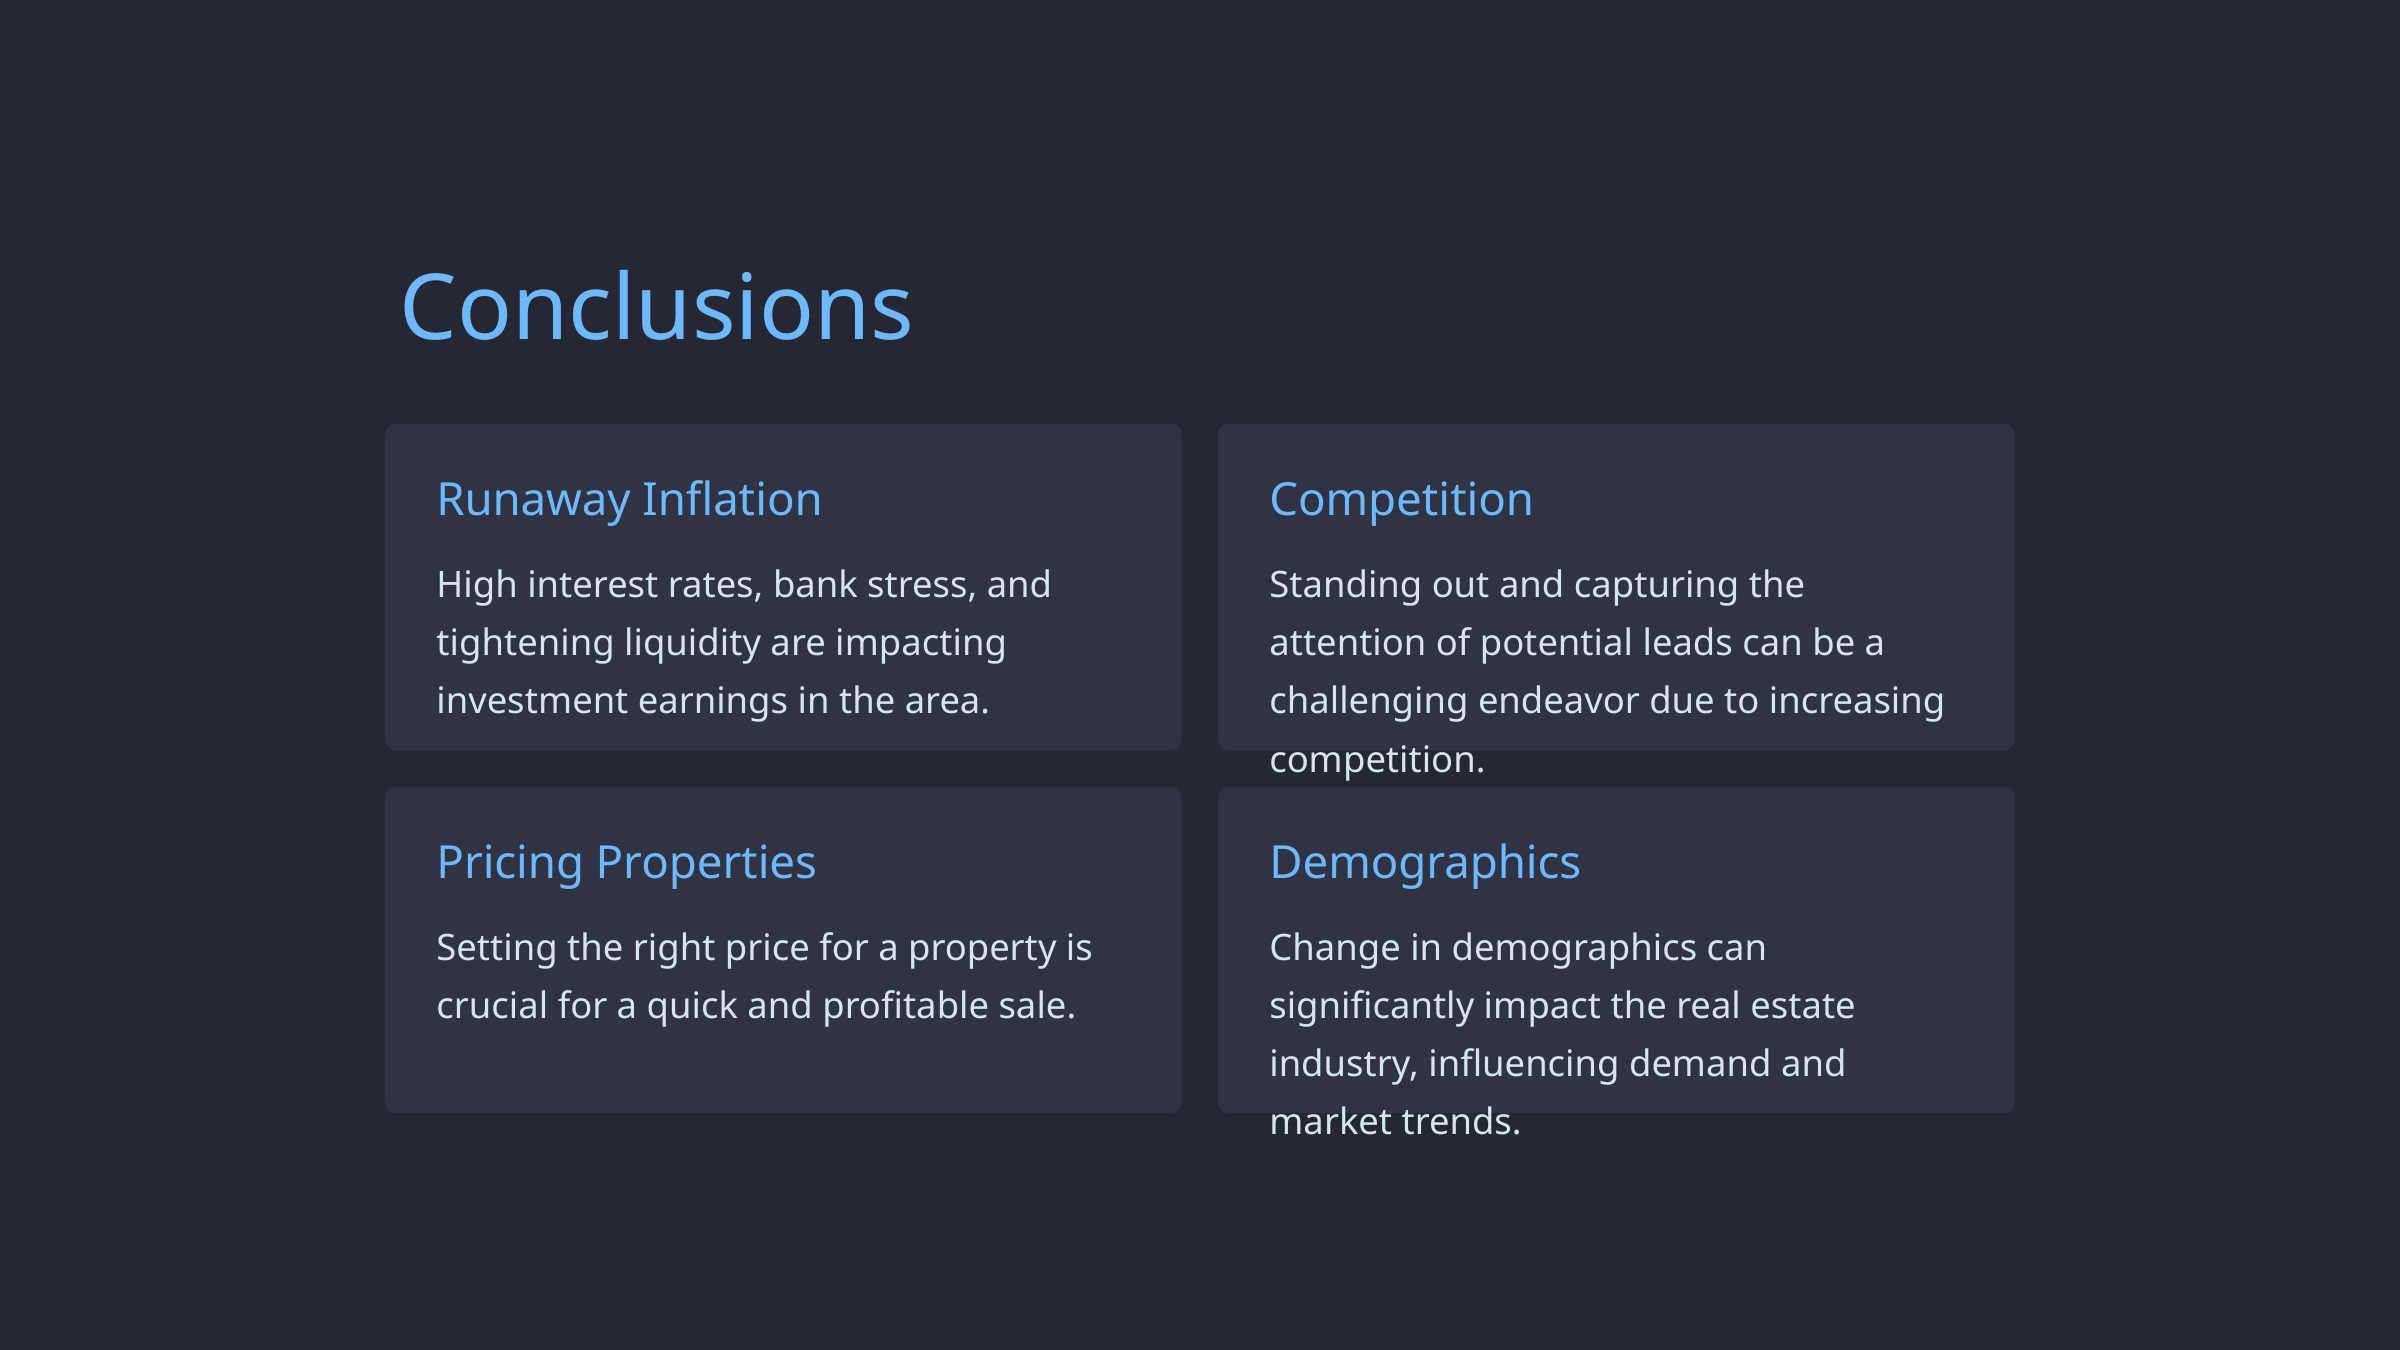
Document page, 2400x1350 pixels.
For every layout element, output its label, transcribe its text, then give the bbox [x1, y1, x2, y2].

text_box Demographics [1254, 822, 1620, 880]
text_box [1218, 786, 2015, 1114]
text_box Conclusions [385, 236, 1203, 351]
text_box Setting the right price for a property is crucial for a quick and profitable sale. [421, 901, 1146, 1019]
text_box [385, 786, 1182, 1114]
text_box Standing out and capturing the attention of potential leads can be a challenging endeavor due to increasing competition. [1254, 538, 1979, 714]
text_box Pricing Properties [421, 822, 806, 880]
text_box Runaway Inflation [421, 459, 805, 517]
text_box [1218, 423, 2015, 751]
text_box [385, 423, 1182, 751]
text_box Change in demographics can significantly impact the real estate industry, influencing demand and market trends. [1254, 901, 1979, 1077]
text_box High interest rates, bank stress, and tightening liquidity are impacting investment earnings in the area. [421, 538, 1146, 714]
text_box [0, 0, 2400, 1350]
text_box Competition [1254, 459, 1620, 517]
